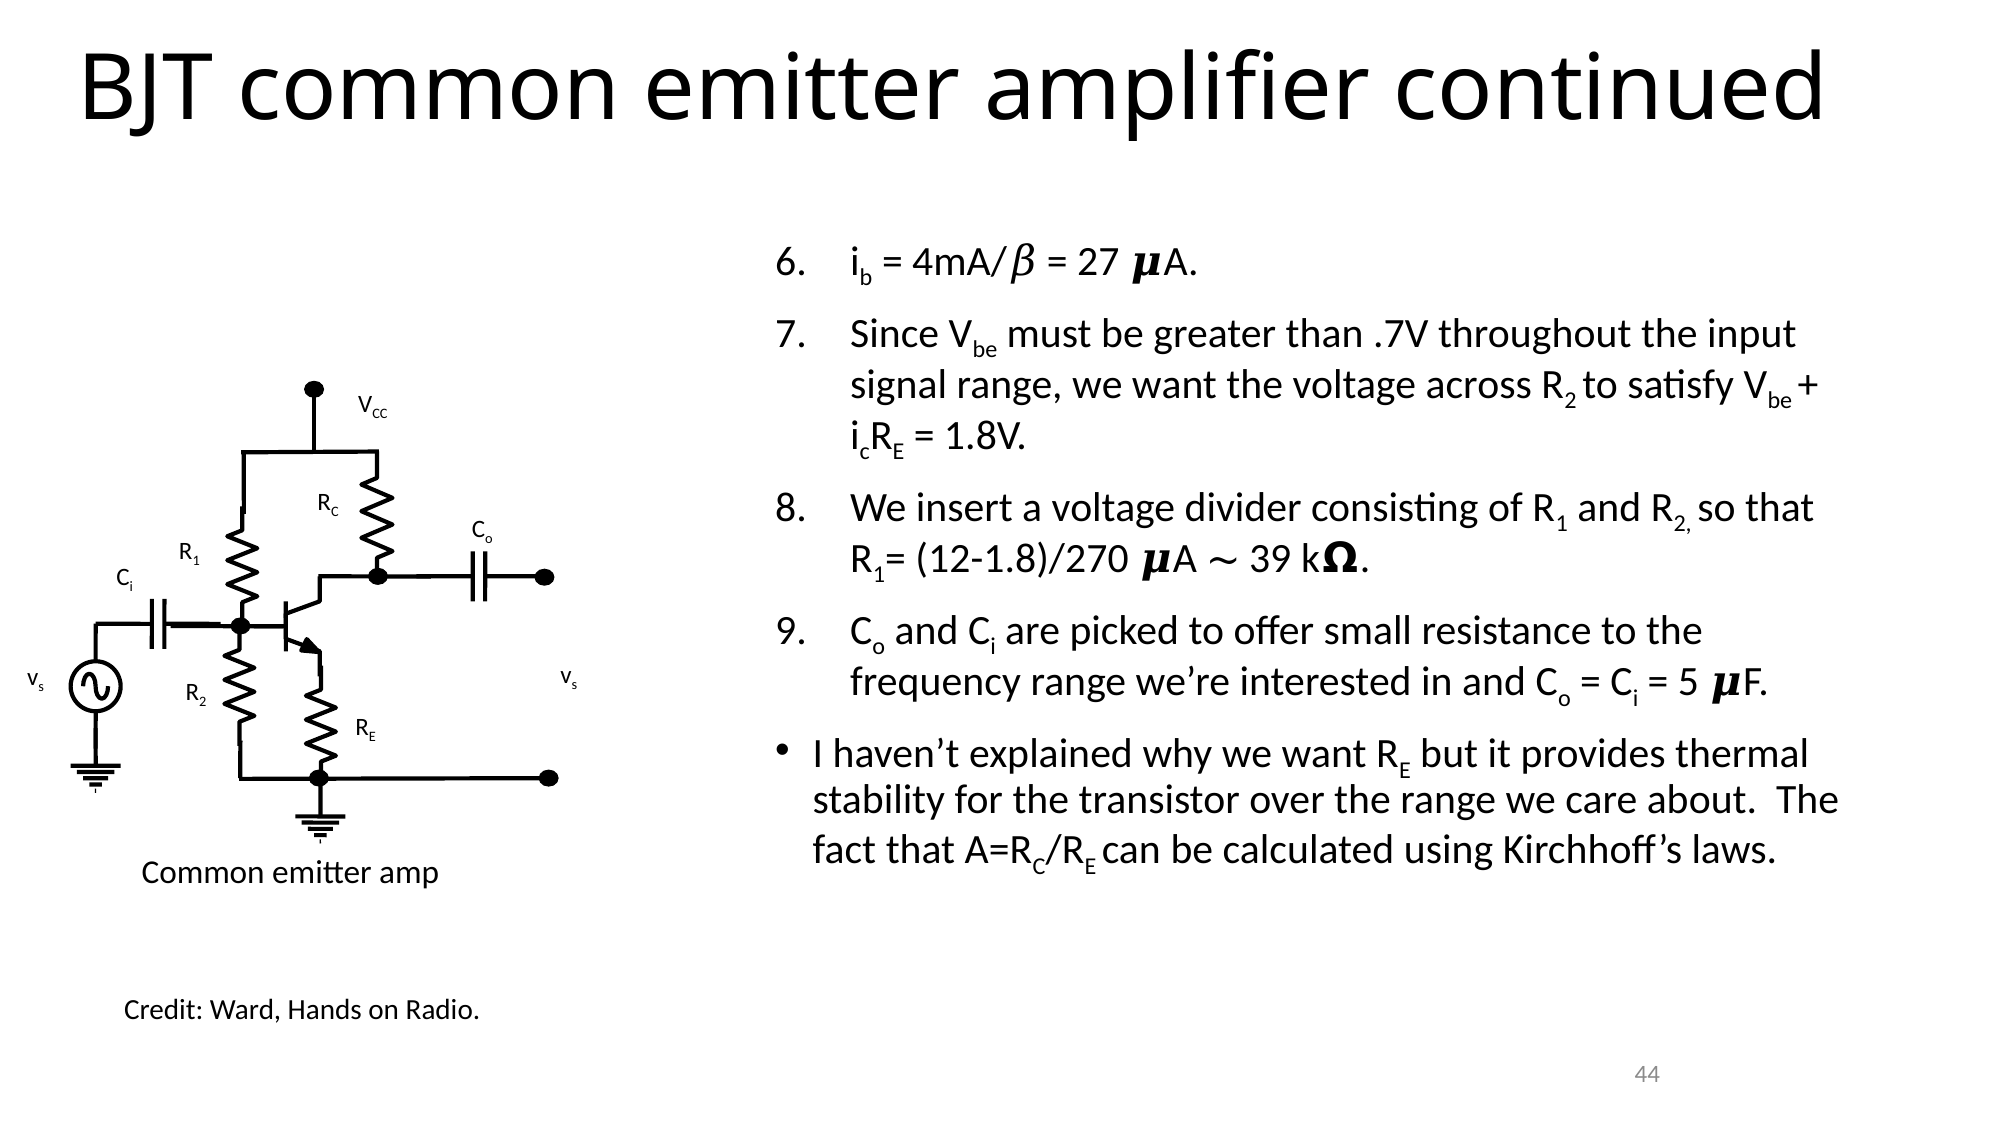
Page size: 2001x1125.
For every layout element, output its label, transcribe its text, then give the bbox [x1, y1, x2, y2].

text_box BJT common emitter amplifier continued [12, 18, 1896, 161]
slide_number 44 [1325, 1042, 1675, 1103]
text_box Credit: Ward, Hands on Radio. [109, 982, 496, 1033]
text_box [12, 380, 606, 842]
text_box Common emitter amp [126, 842, 455, 898]
list ib = 4mA/𝛽 = 27 𝝁A. Since Vbe must be greater than .7V throughout the input signal range, we want the voltage across R2 to satisfy Vbe + icRE = 1.8V. We insert a voltage divider consisting of R1 and R2, so that R1= (12-1.8)/270 𝝁A ∼ 39 k𝝮. Co and Ci are picked to offer small resistance to the frequency range we’re interested in and Co = Ci = 5 𝝁F. I haven’t explained why we want RE but it provides thermal stability for the transistor over the range we care about. The fact that A=RC/RE can be calculated using Kirchhoff’s laws. [760, 226, 1886, 871]
